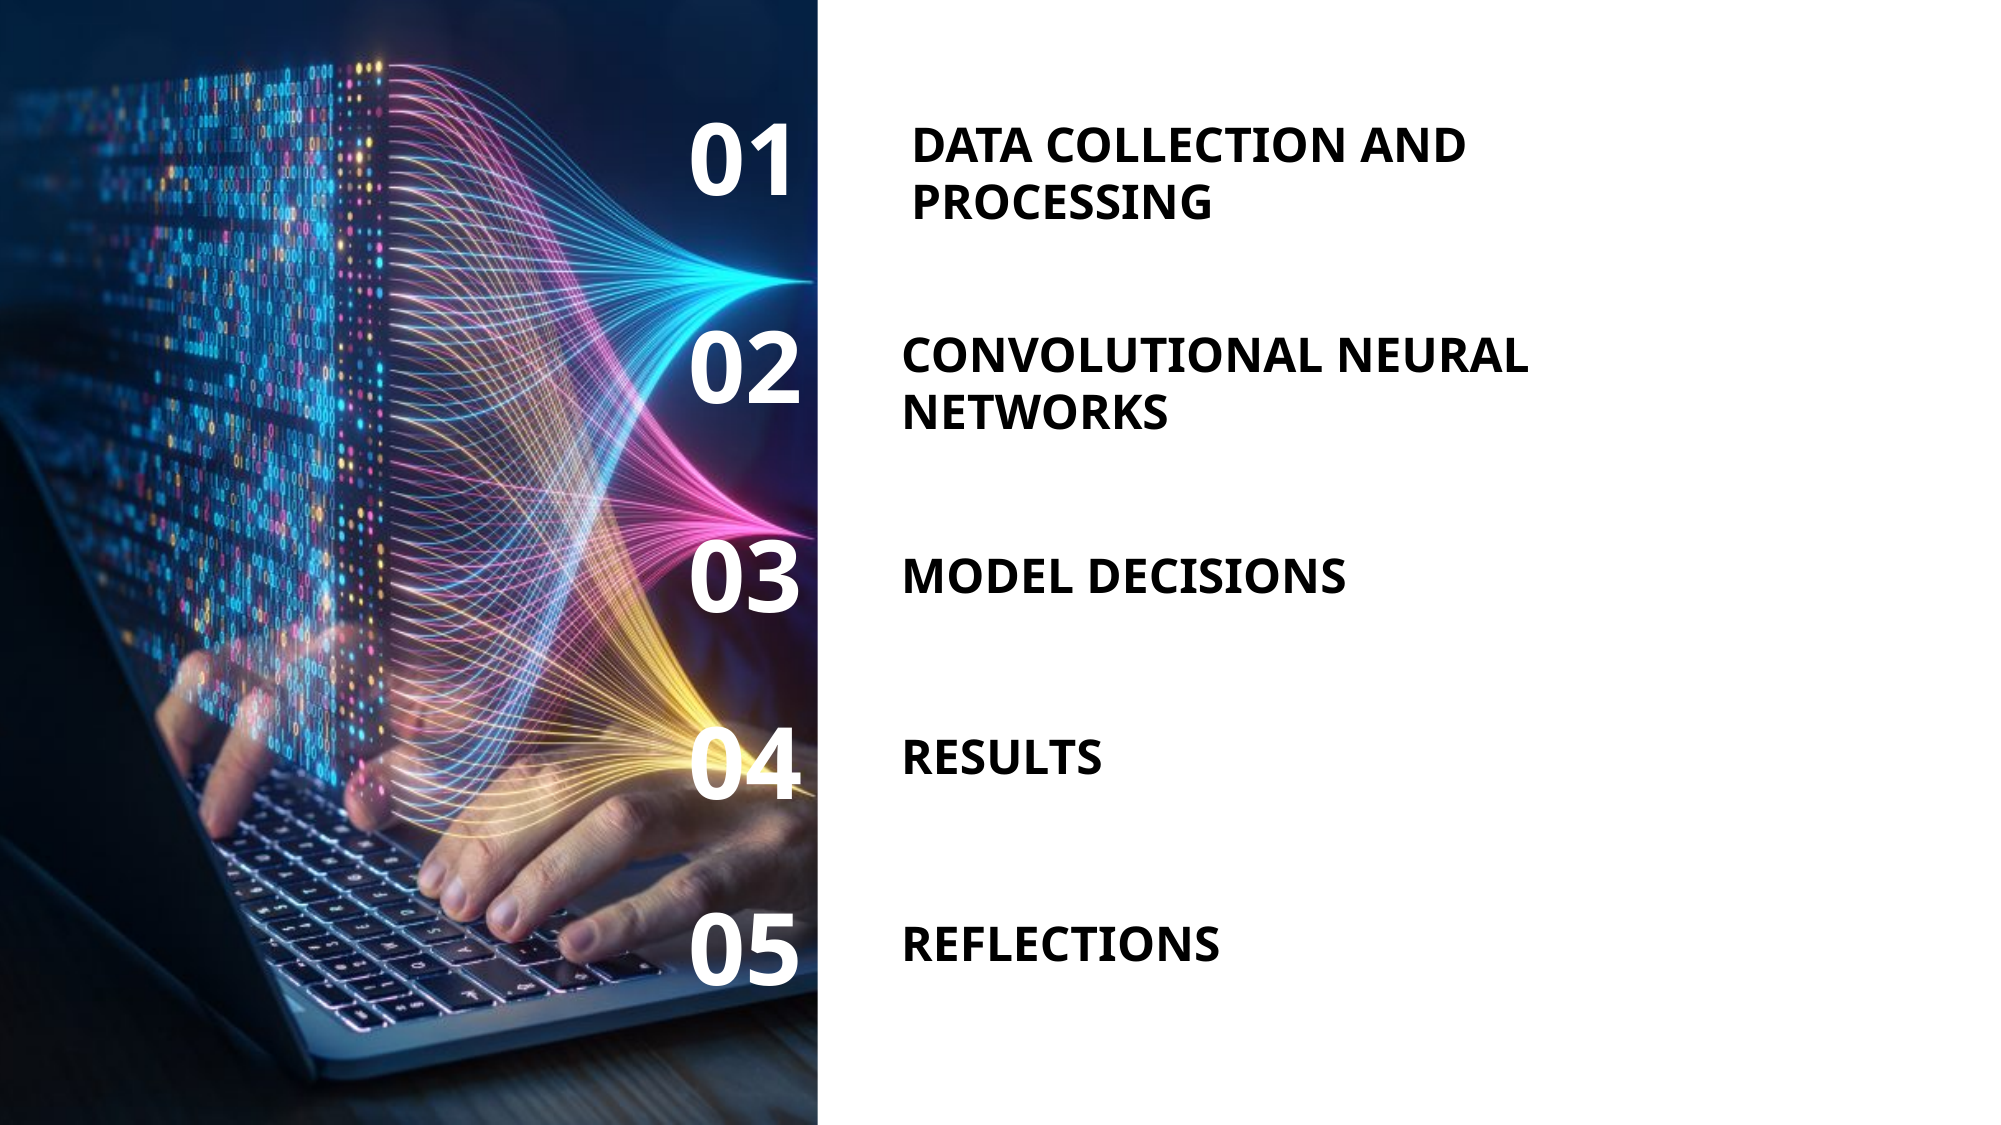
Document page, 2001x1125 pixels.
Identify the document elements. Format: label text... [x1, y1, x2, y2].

text_box MODEL DECISIONS [886, 538, 1619, 621]
text_box [886, 89, 1553, 236]
text_box RESULTS [886, 719, 1619, 814]
text_box CONVOLUTIONAL NEURAL NETWORKS [886, 316, 1619, 440]
picture [0, 0, 818, 1125]
text_box REFLECTIONS [886, 905, 1628, 988]
text_box DATA COLLECTION AND PROCESSING [896, 107, 1628, 231]
